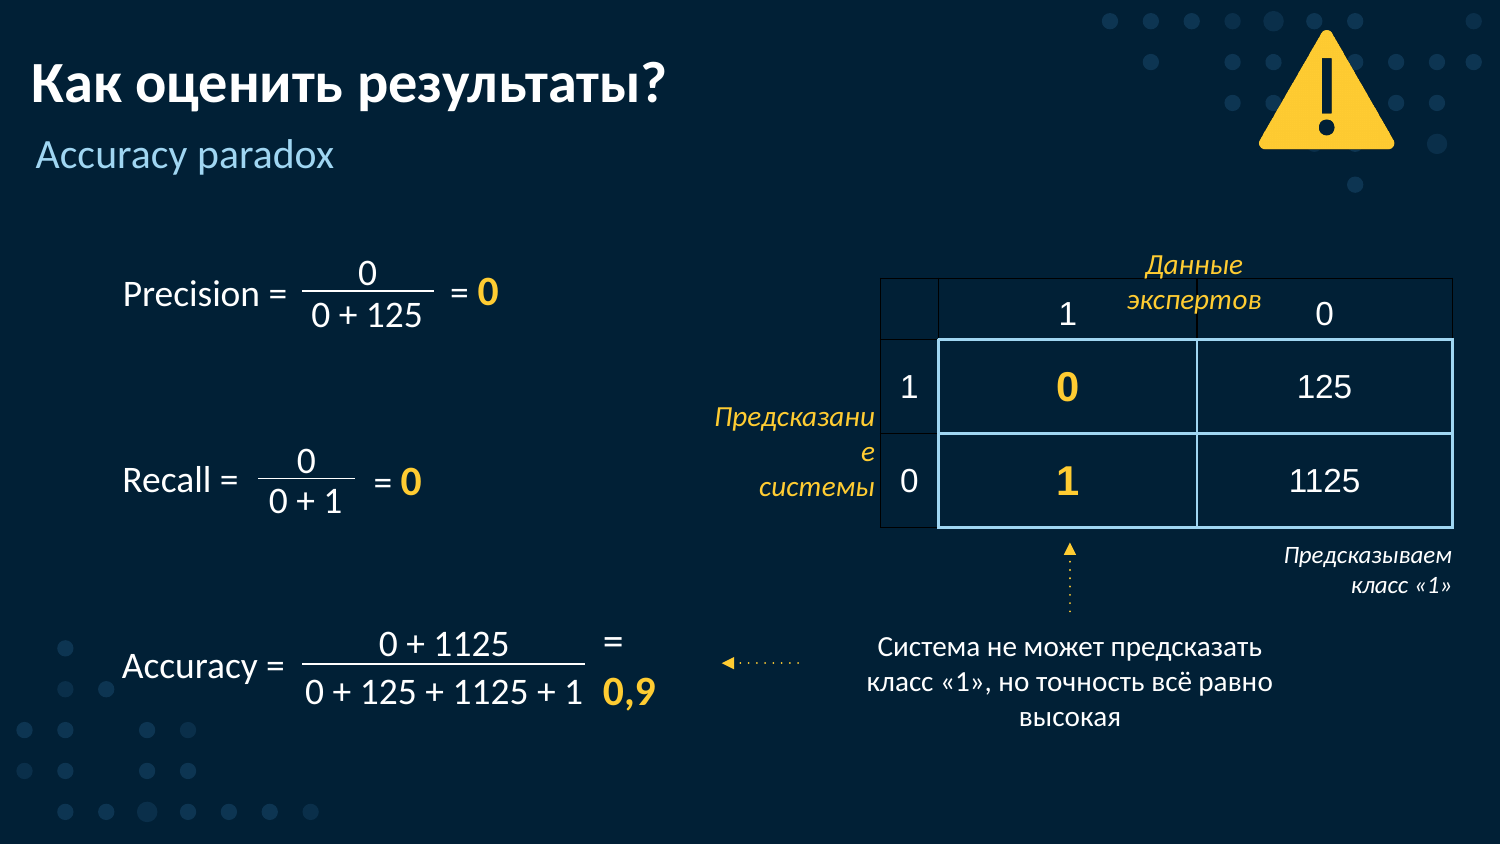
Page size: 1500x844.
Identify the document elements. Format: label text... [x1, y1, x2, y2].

table_cell 1 [940, 435, 1196, 526]
picture [1251, 14, 1402, 165]
table_header 0 [1198, 279, 1452, 338]
table_cell 0 [940, 341, 1196, 432]
table_header [881, 279, 938, 339]
text_box Accuracy = [106, 633, 282, 694]
text_box = 0,9 [587, 606, 701, 722]
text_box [296, 239, 440, 344]
text_box = 0 [365, 445, 438, 511]
text_box Данные экспертов [1060, 238, 1329, 324]
table_cell 1125 [1198, 435, 1451, 526]
text_box Система не может предсказать класс «1», но точность всё равно высокая [798, 620, 1342, 741]
table_header 1 [939, 279, 1196, 338]
table_cell 125 [1198, 341, 1451, 432]
text_box Как оценить результаты? [16, 36, 1246, 122]
text_box = 0 [444, 256, 515, 322]
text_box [253, 428, 360, 530]
text_box Предсказание системы [685, 390, 890, 510]
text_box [288, 611, 601, 721]
table_cell 0 [881, 434, 937, 527]
text_box Предсказываем класс «1» [1263, 530, 1453, 606]
table_cell 1 [881, 340, 937, 433]
text_box Accuracy paradox [20, 119, 378, 185]
text_box Recall = [107, 447, 248, 508]
text_box Precision = [107, 261, 290, 322]
